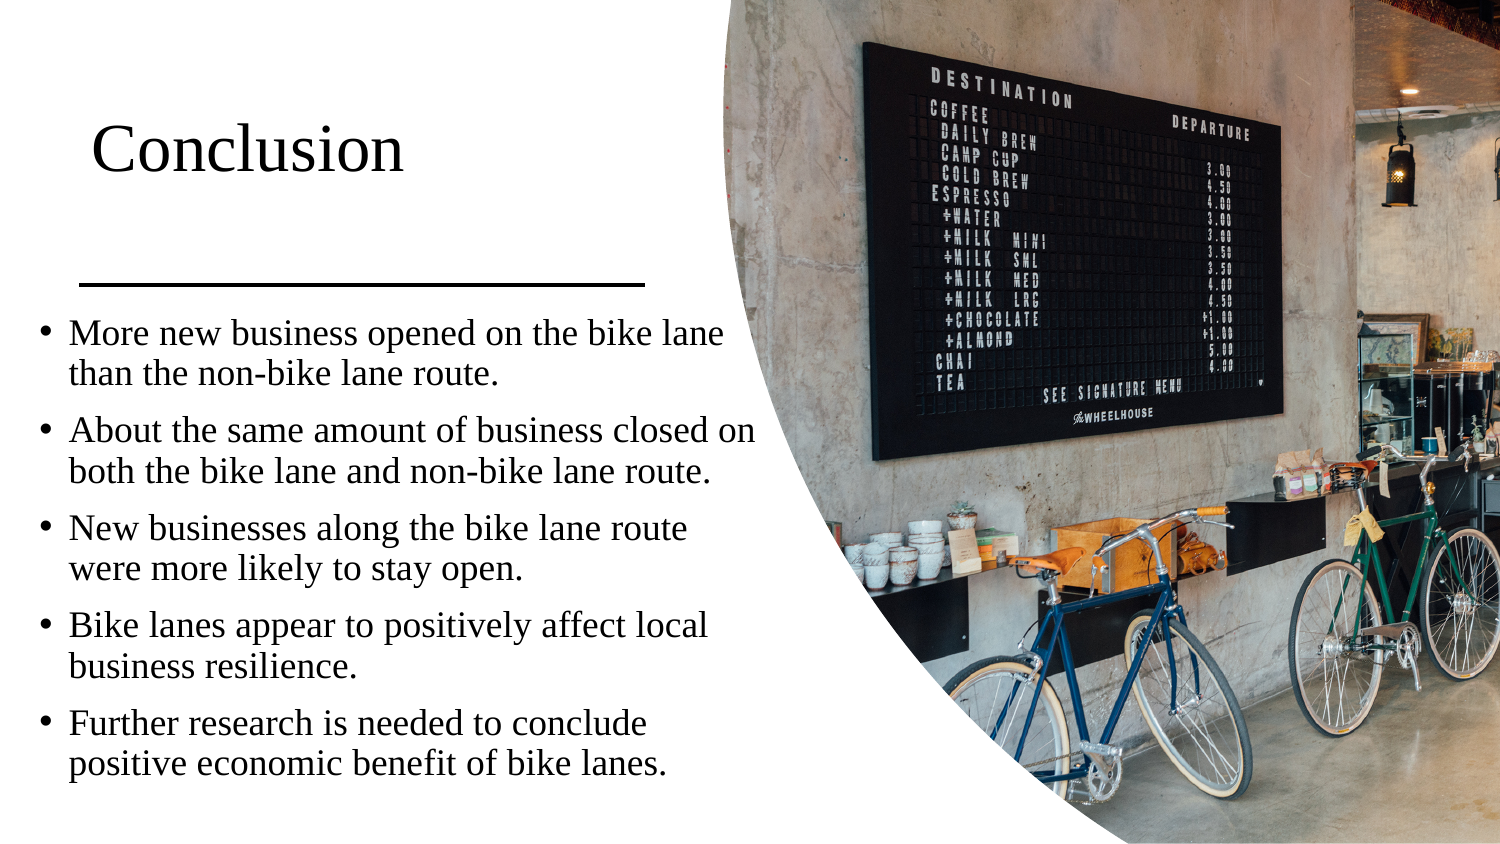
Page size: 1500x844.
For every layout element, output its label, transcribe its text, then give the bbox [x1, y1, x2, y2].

picture [722, 0, 1500, 844]
title Conclusion [80, 44, 711, 254]
list More new business opened on the bike lane than the non-bike lane route. About the same amount of business closed on both the bike lane and non-bike lane route. New businesses along the bike lane route were more likely to stay open. Bike lanes appear to positively affect local business resilience. Further research is needed to conclude positive economic benefit of bike lanes. [28, 307, 717, 789]
